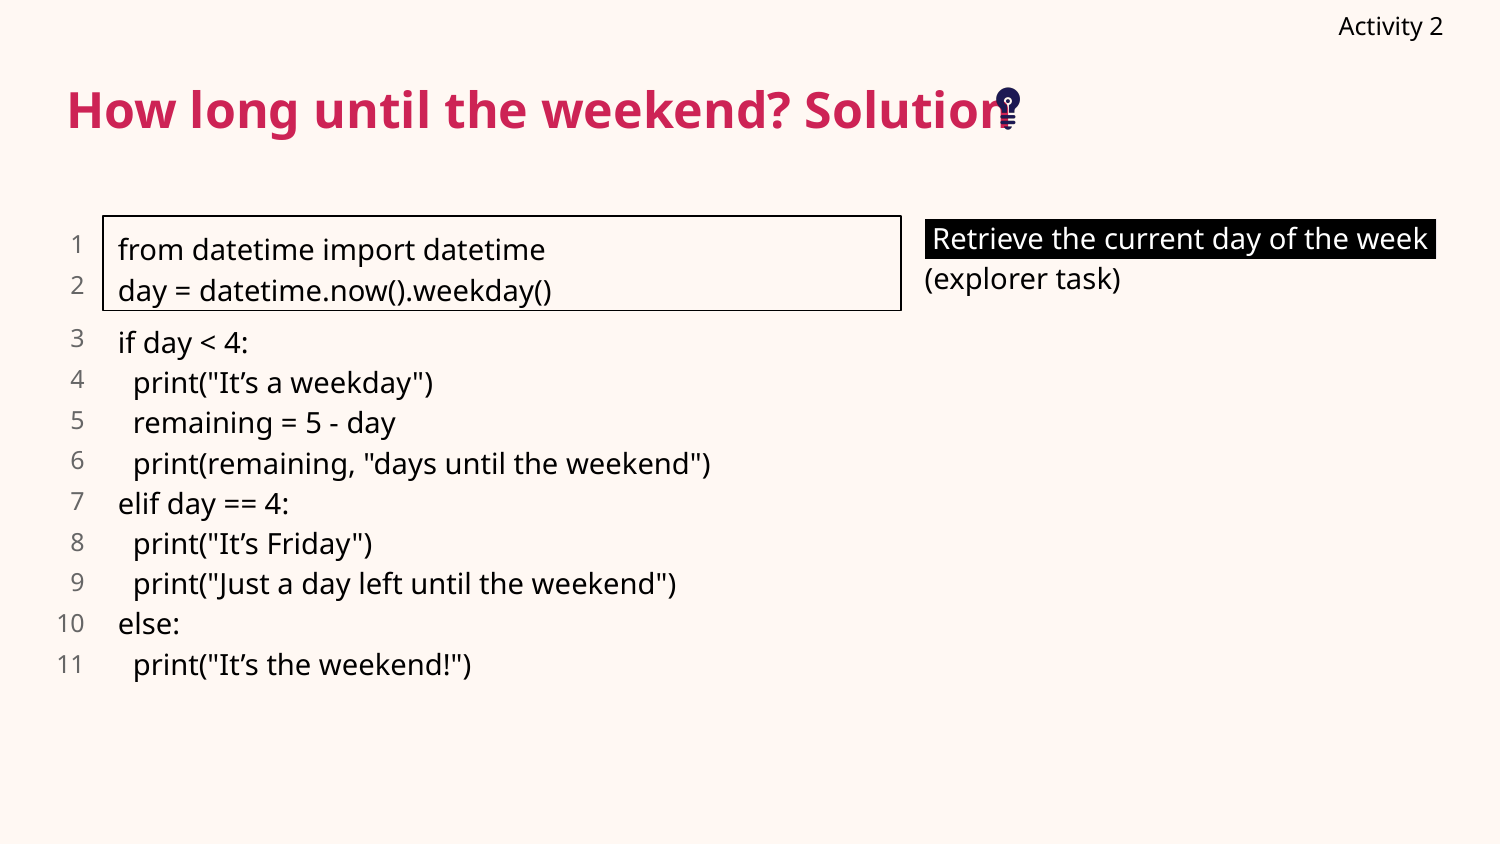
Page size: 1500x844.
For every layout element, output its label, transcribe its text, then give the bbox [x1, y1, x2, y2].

text_box 1 2 3 4 5 6 7 8 9 10 11 [52, 214, 85, 503]
text_box [102, 216, 901, 311]
text_box Retrieve the current day of the week (explorer task) [909, 216, 1448, 283]
text_box How long until the weekend? Solution [51, 51, 1449, 167]
subtitle Activity 2 [1122, 0, 1444, 51]
picture [985, 86, 1031, 132]
text_box from datetime import datetime day = datetime.now().weekday() if day < 4: print("It’s a weekday") remaining = 5 - day print(remaining, "days until the weekend") elif day == 4: print("It’s Friday") print("Just a day left until the weekend") else: print("It’s the weekend!") [102, 211, 910, 710]
